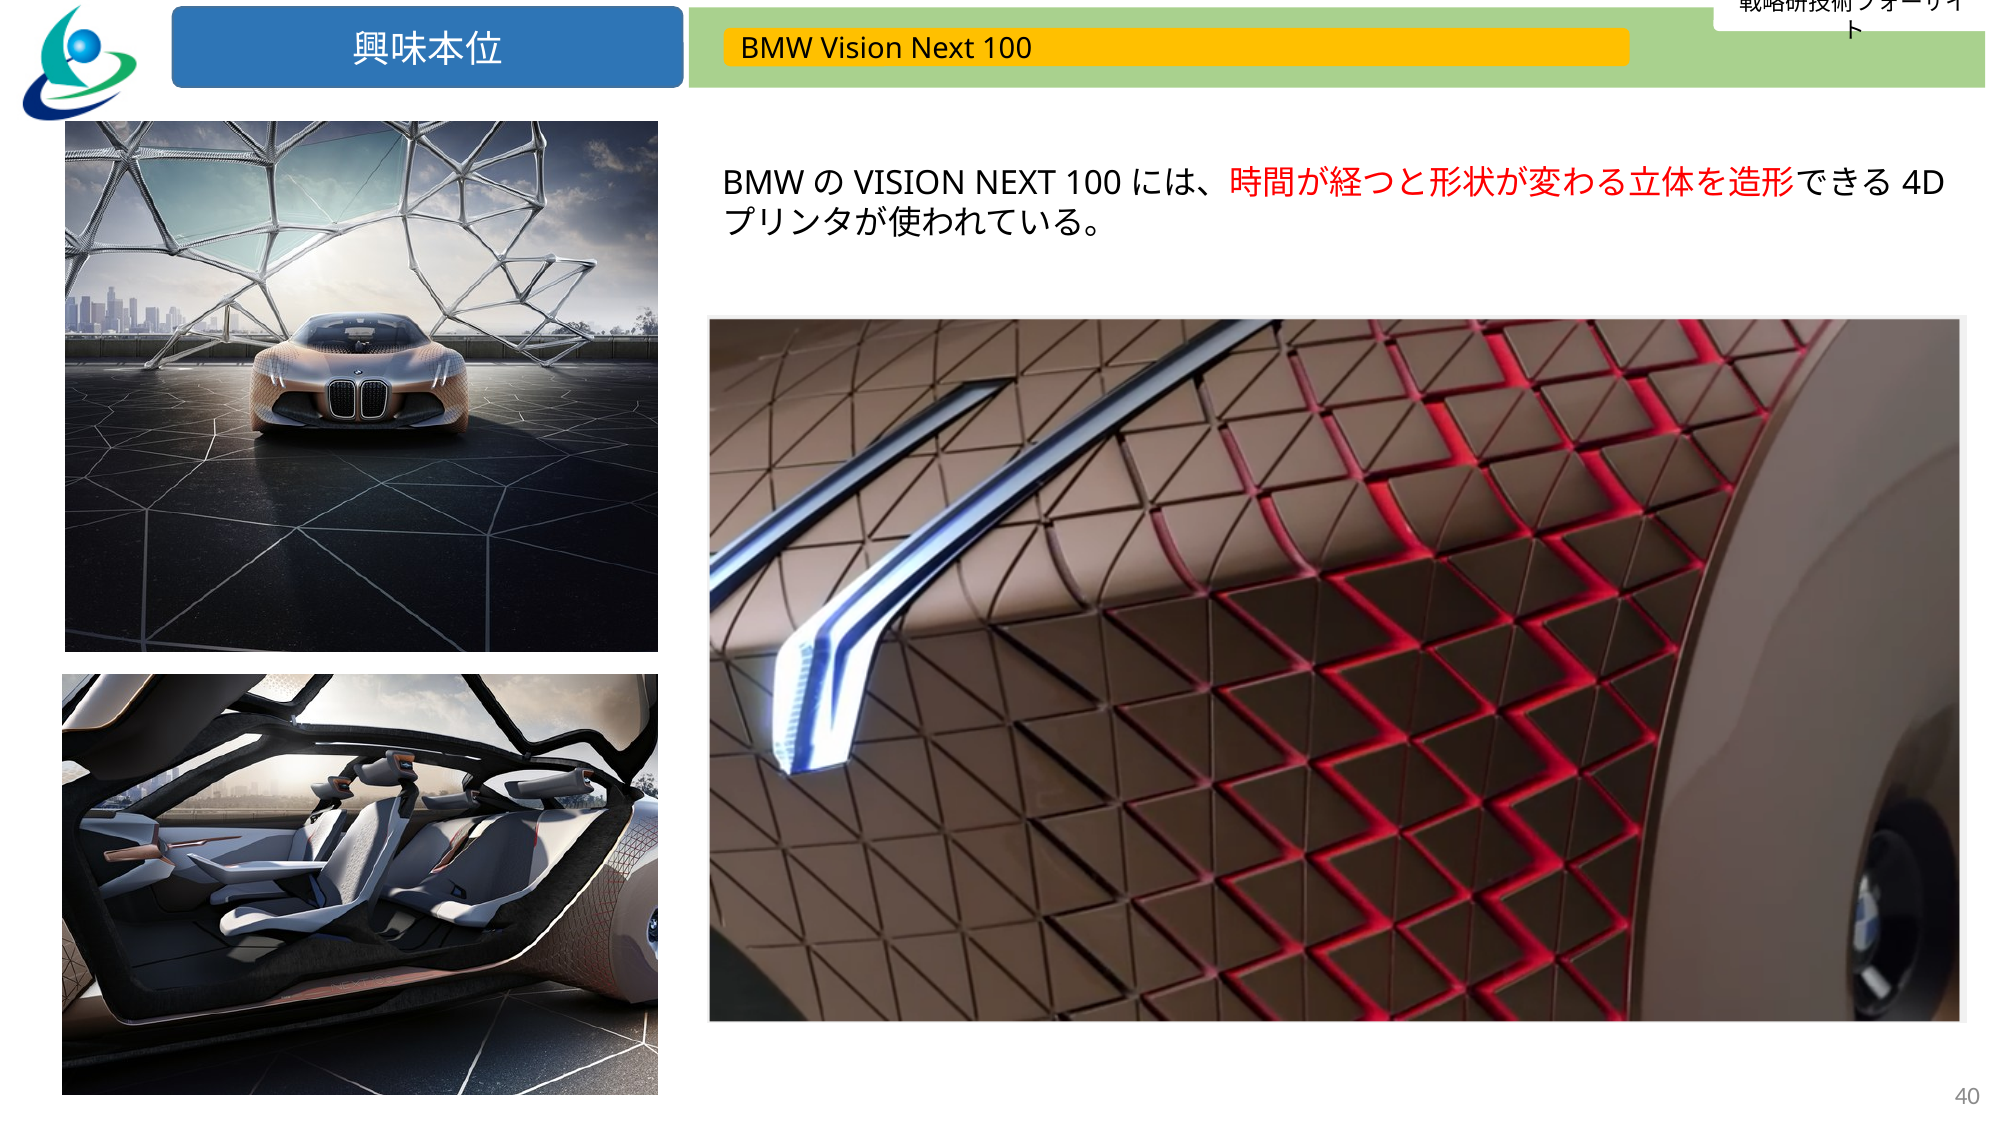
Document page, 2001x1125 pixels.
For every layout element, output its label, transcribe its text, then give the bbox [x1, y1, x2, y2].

text_box 戦略研技術フォーサイト [1712, 0, 1997, 33]
picture [707, 315, 1967, 1023]
picture [62, 674, 658, 1095]
text_box BMW Vision Next 100 [722, 26, 1631, 68]
text_box [688, 6, 1986, 89]
slide_number 40 [1907, 1065, 1996, 1125]
text_box BMWのVISION NEXT 100には、時間が経つと形状が変わる立体を造形できる4Dプリンタが使われている。 [707, 153, 1967, 249]
text_box 興味本位 [171, 6, 684, 88]
picture [15, 0, 658, 652]
